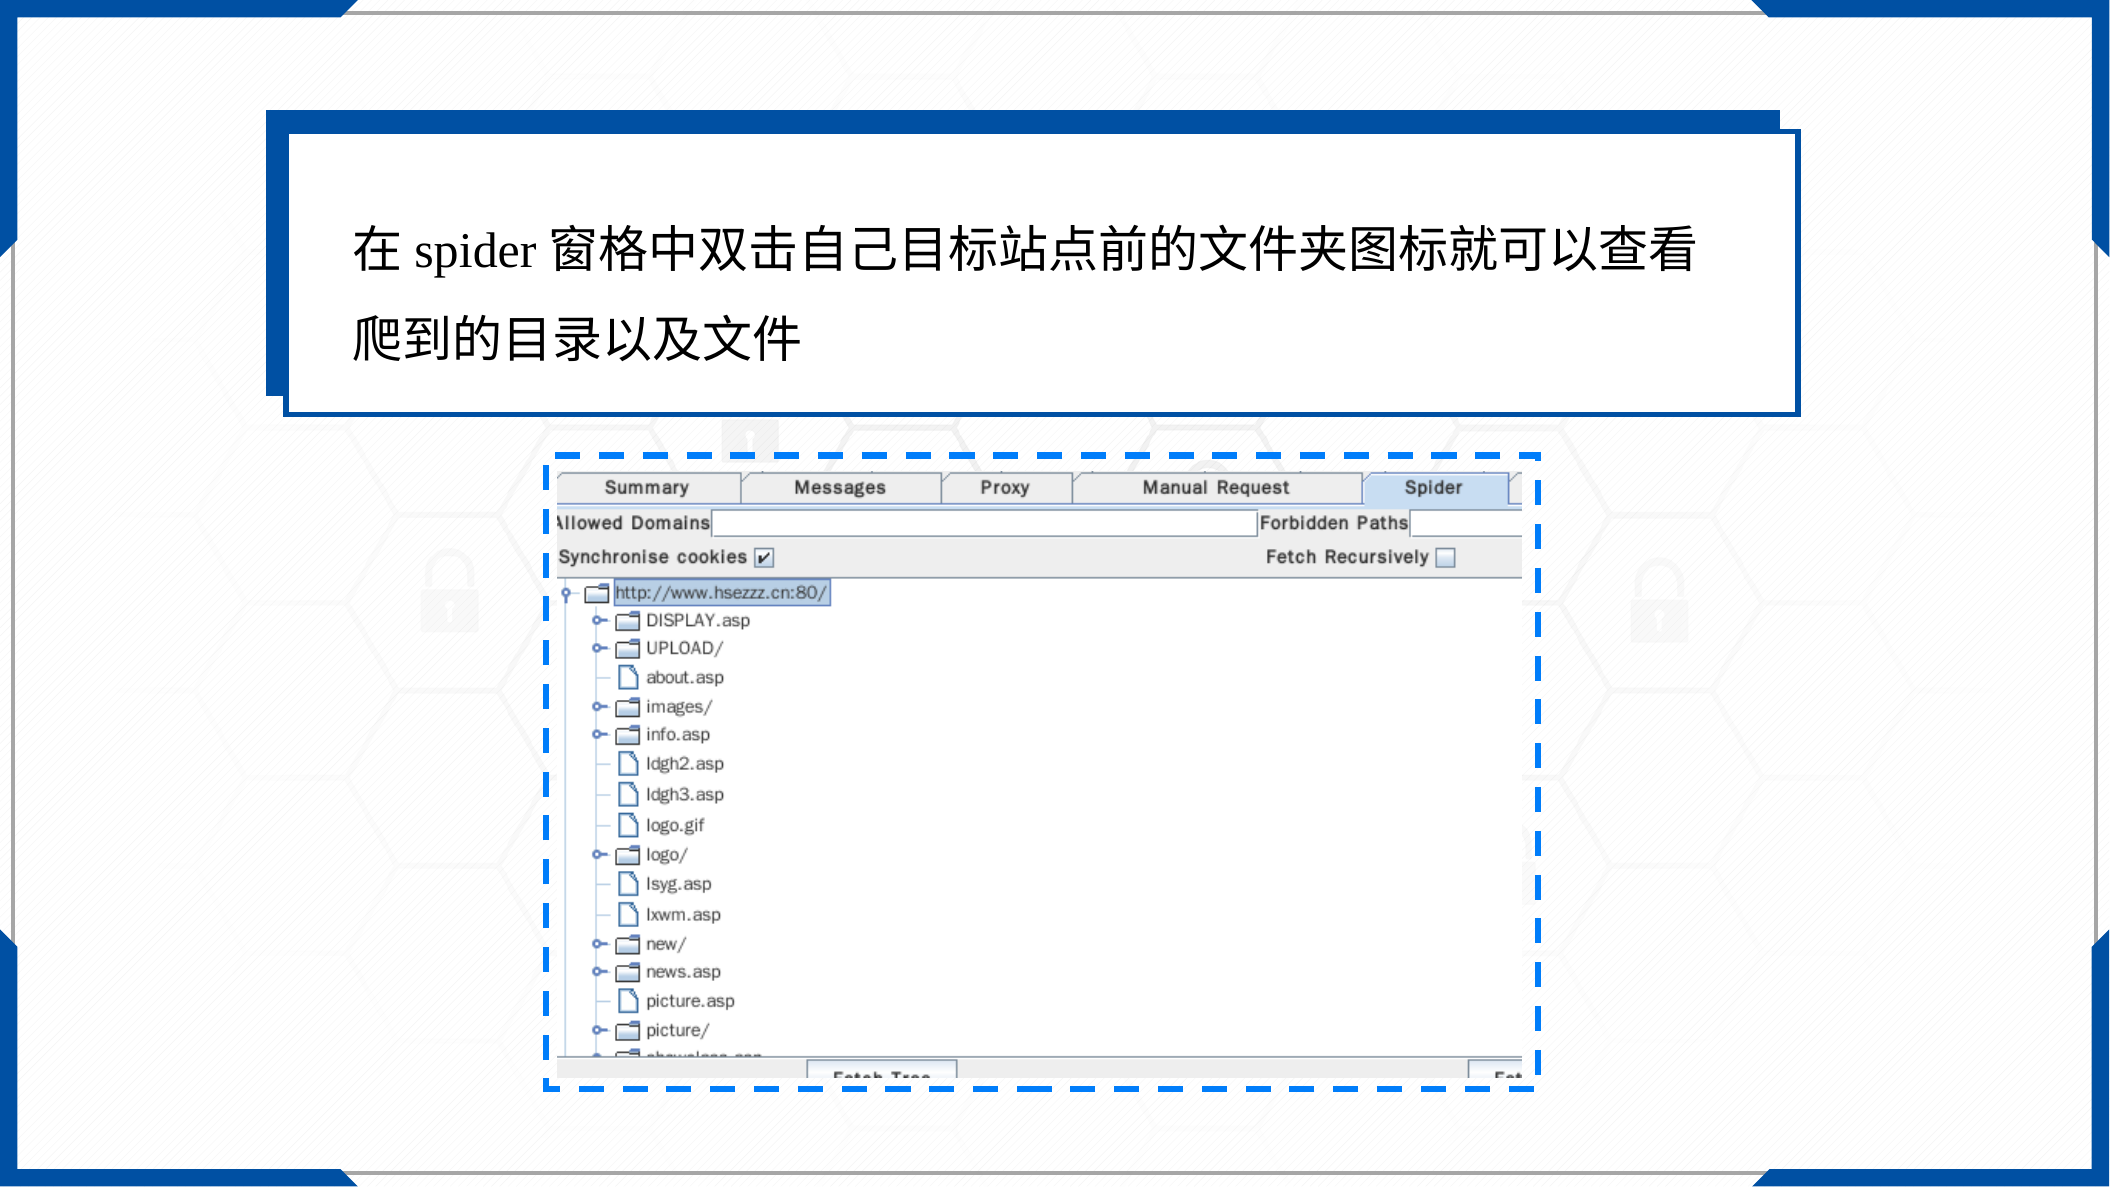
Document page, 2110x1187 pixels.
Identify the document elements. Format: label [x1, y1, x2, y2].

text_box [267, 111, 1799, 415]
text_box [545, 455, 1539, 1090]
picture [80, 0, 2029, 1187]
